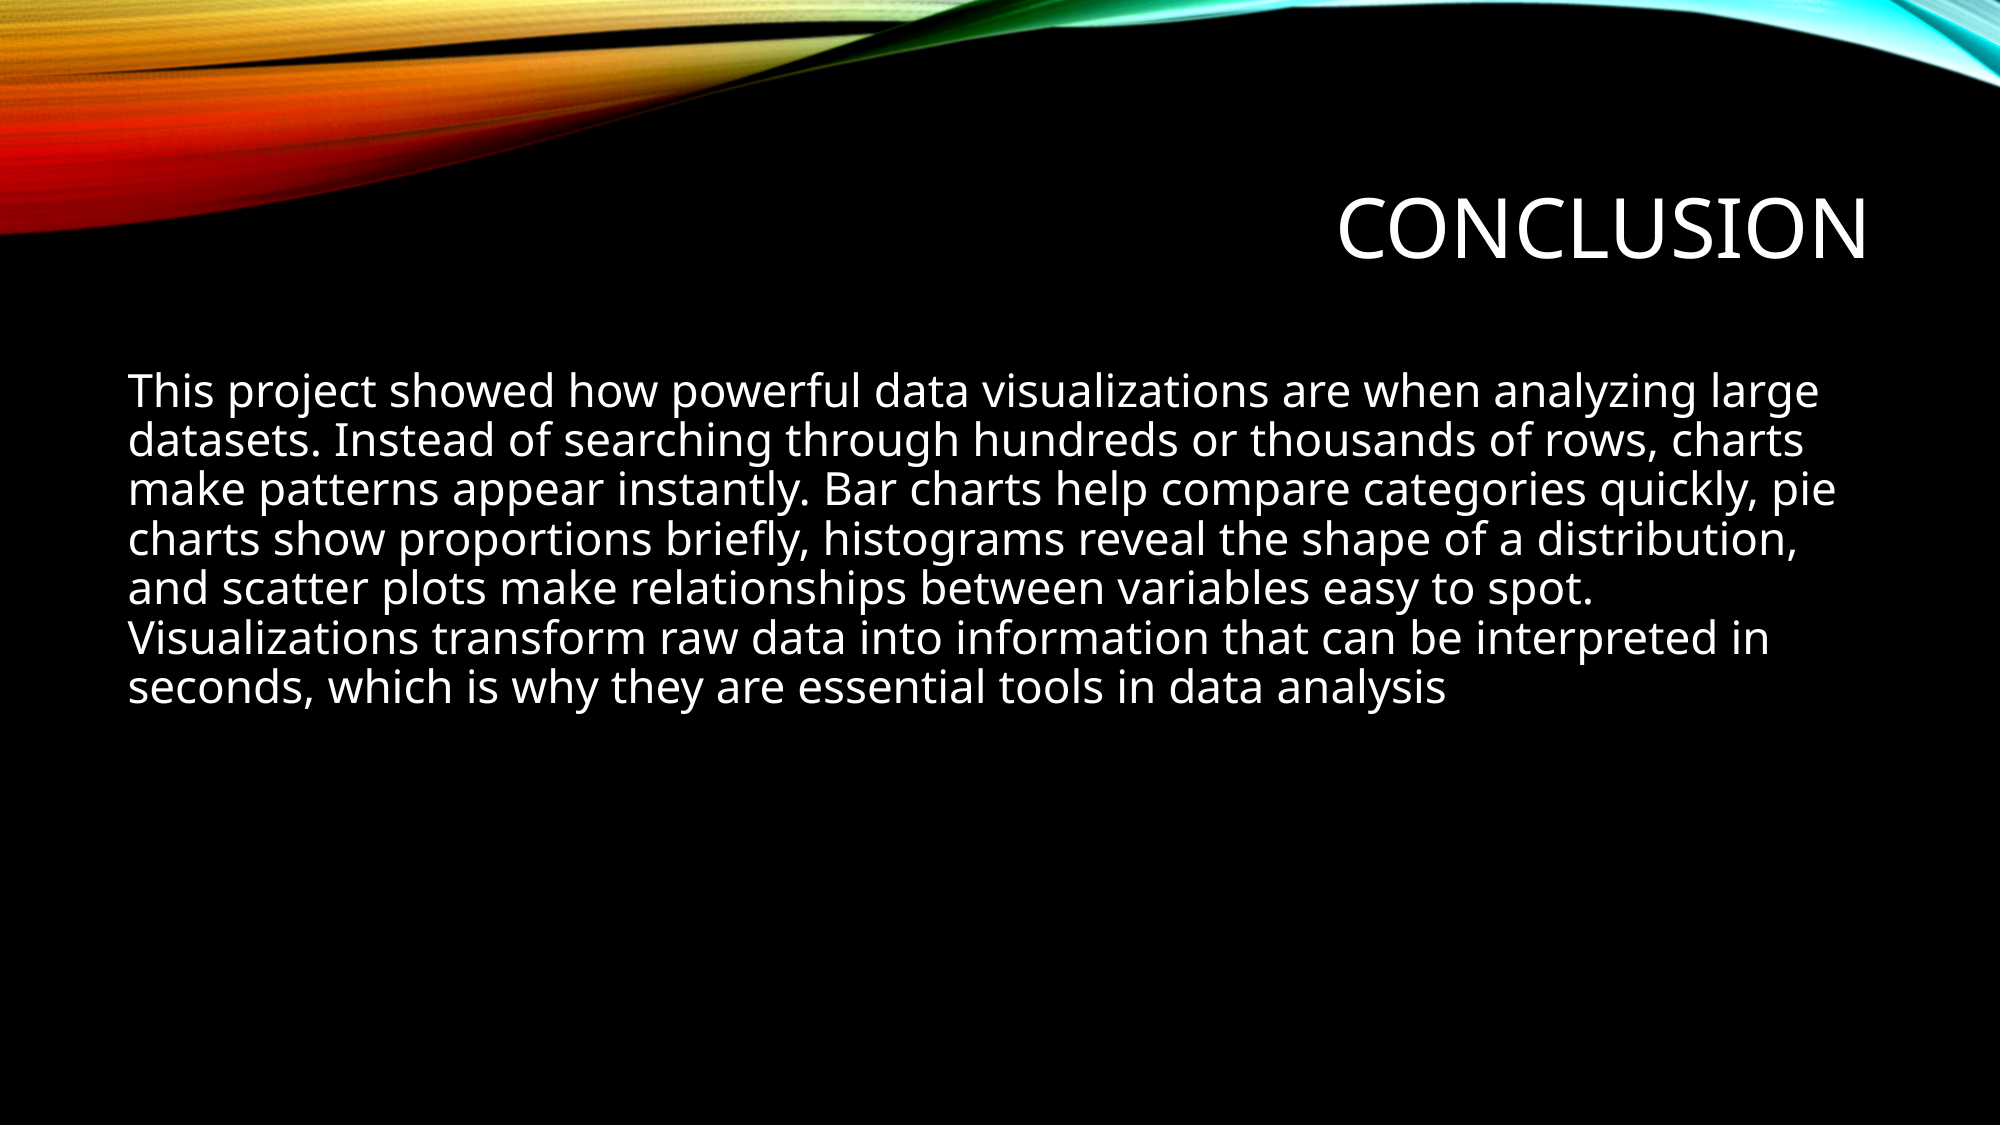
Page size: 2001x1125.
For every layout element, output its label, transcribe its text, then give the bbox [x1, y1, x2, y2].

picture [0, 0, 2000, 237]
list This project showed how powerful data visualizations are when analyzing large datasets. Instead of searching through hundreds or thousands of rows, charts make patterns appear instantly. Bar charts help compare categories quickly, pie charts show proportions briefly, histograms reveal the shape of a distribution, and scatter plots make relationships between variables easy to spot. Visualizations transform raw data into information that can be interpreted in seconds, which is why they are essential tools in data analysis [112, 360, 1888, 1021]
title Conclusion [474, 125, 1888, 338]
